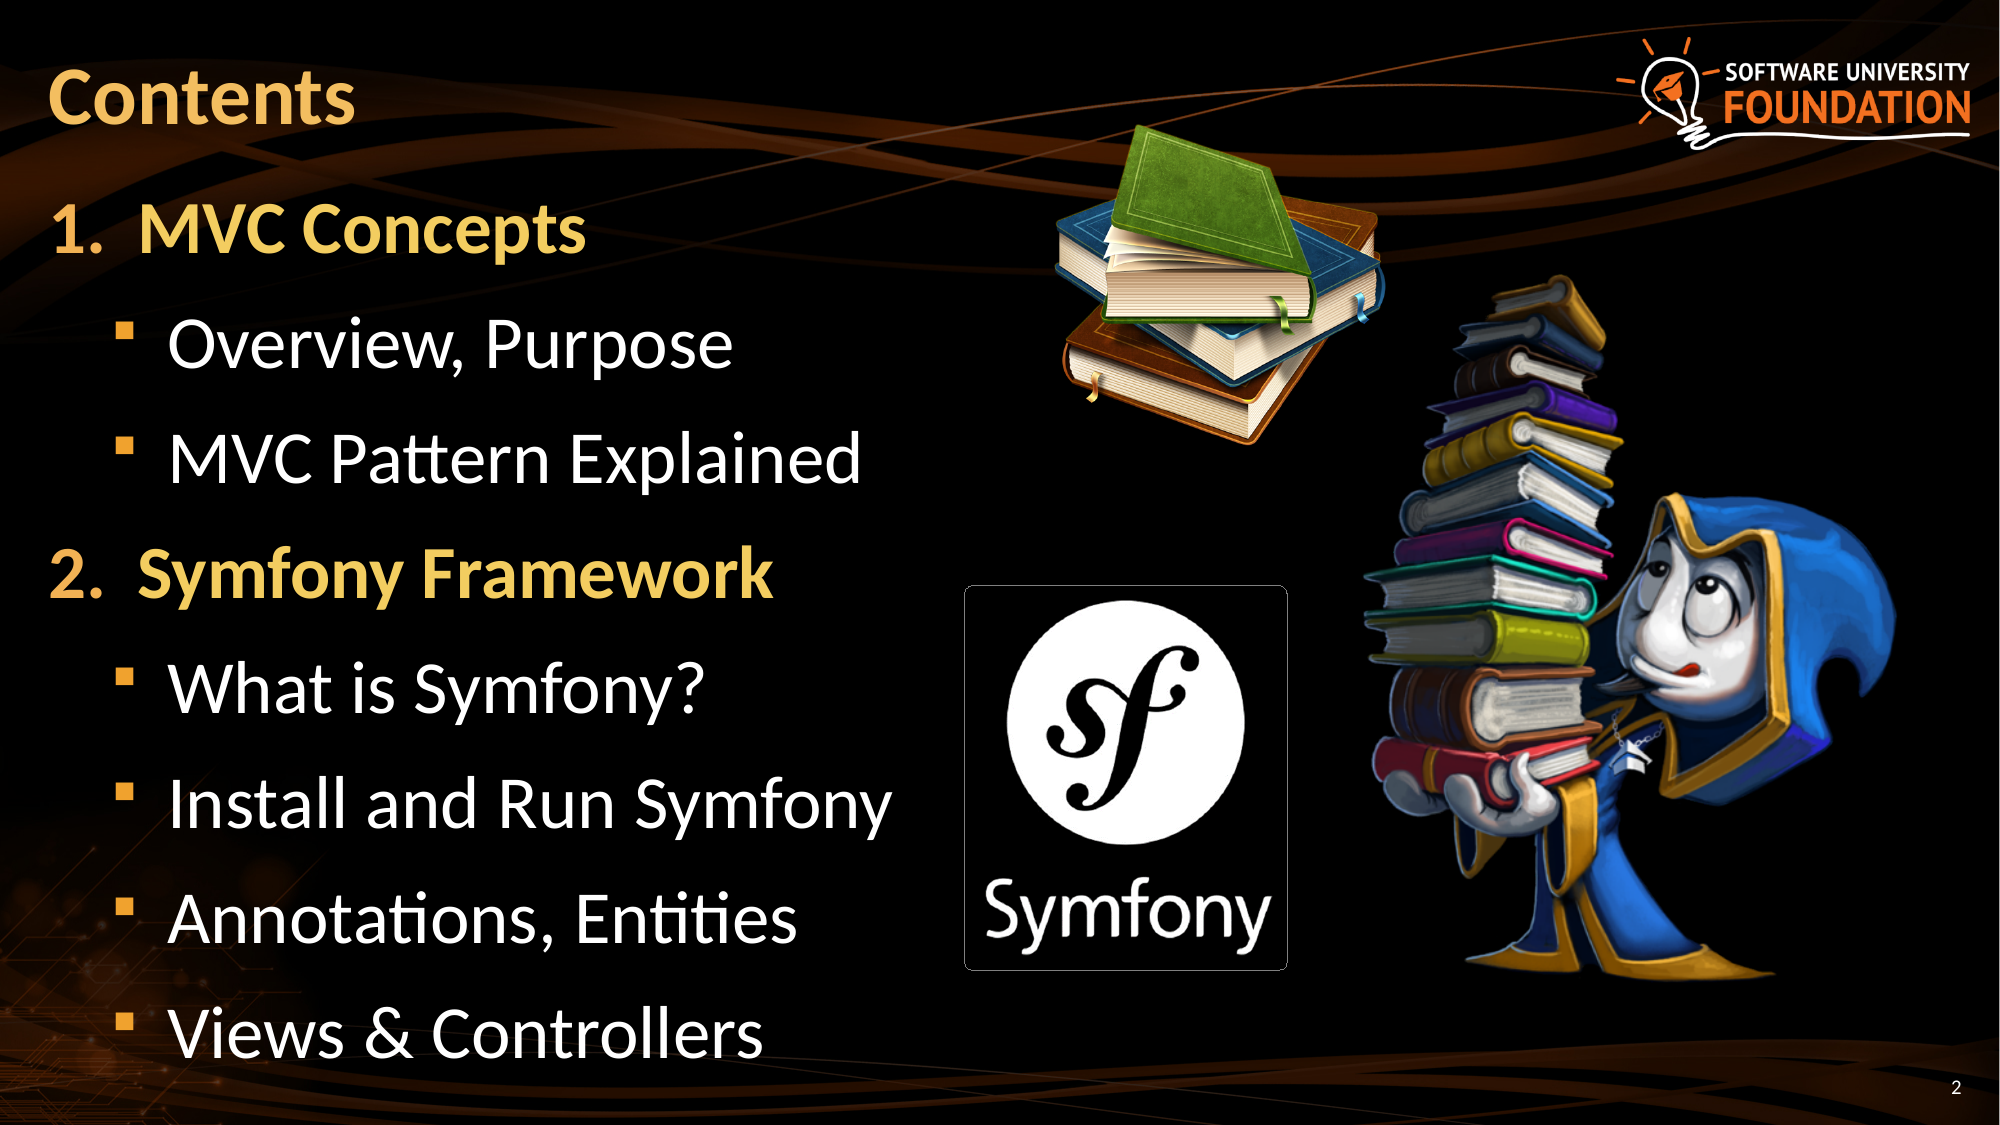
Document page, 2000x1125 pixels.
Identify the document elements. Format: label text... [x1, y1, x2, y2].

picture [0, 0, 2000, 1125]
slide_number 2 [1897, 1087, 1968, 1103]
list MVC Concepts Overview, Purpose MVC Pattern Explained Symfony Framework What is Symfony? Install and Run Symfony Annotations, Entities Views & Controllers [31, 172, 1968, 1087]
title Contents [30, 6, 1602, 189]
